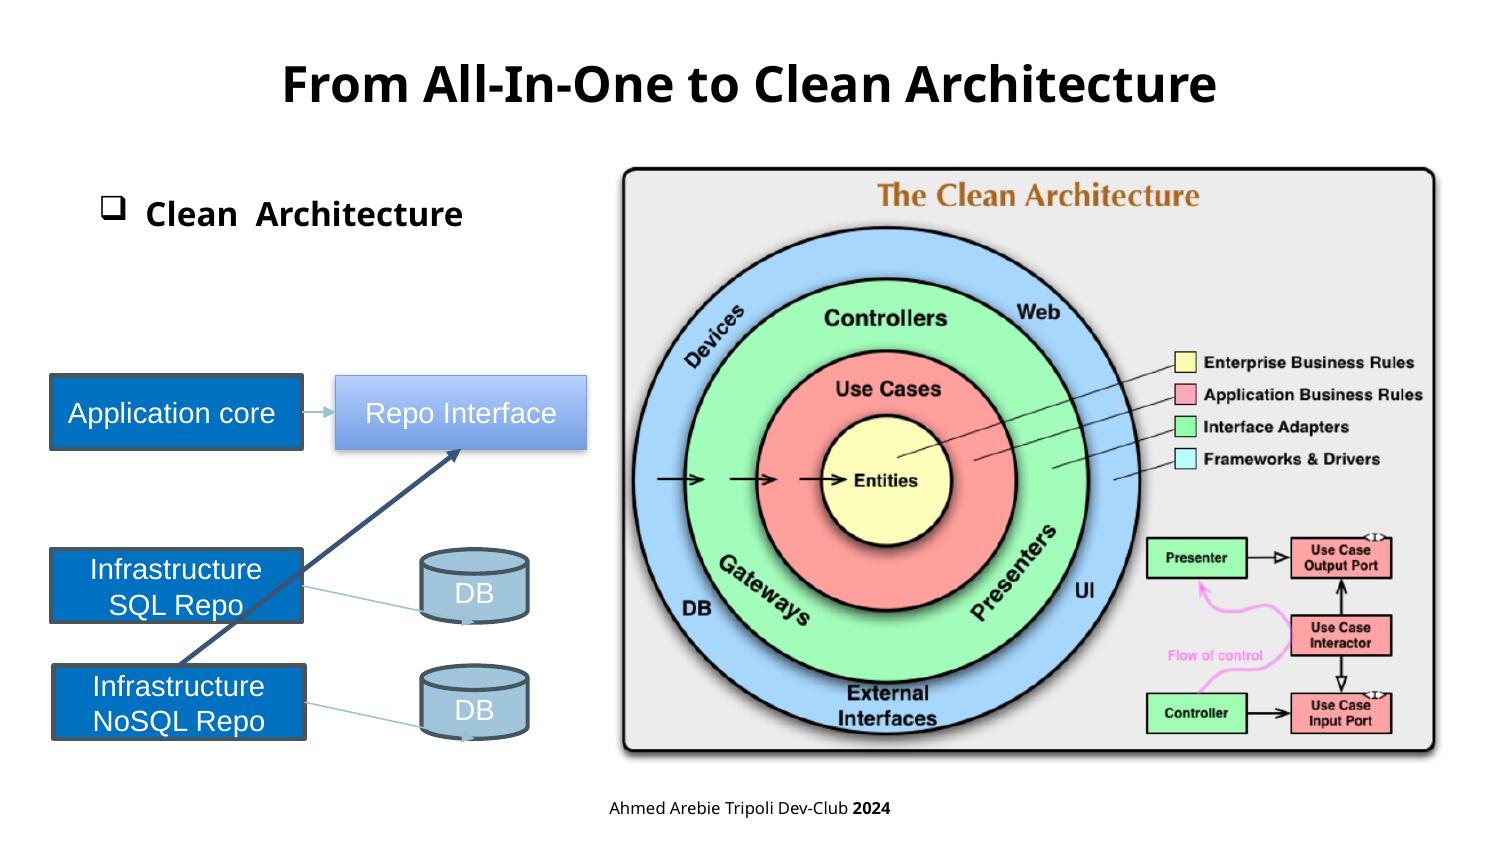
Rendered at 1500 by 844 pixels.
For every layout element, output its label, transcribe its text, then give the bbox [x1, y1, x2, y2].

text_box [178, 448, 462, 666]
text_box Application core [49, 373, 304, 451]
text_box Infrastructure NoSQL Repo [51, 663, 307, 741]
title From All-In-One to Clean Architecture [156, 37, 1344, 130]
text_box DB [466, 547, 530, 625]
text_box Ahmed Arebie Tripoli Dev-Club 2024 [503, 794, 996, 822]
picture [599, 150, 1450, 773]
text_box Repo Interface [335, 375, 587, 450]
text_box Infrastructure SQL Repo [49, 547, 173, 624]
text_box Clean Architecture [83, 178, 526, 252]
text_box DB [419, 663, 530, 741]
